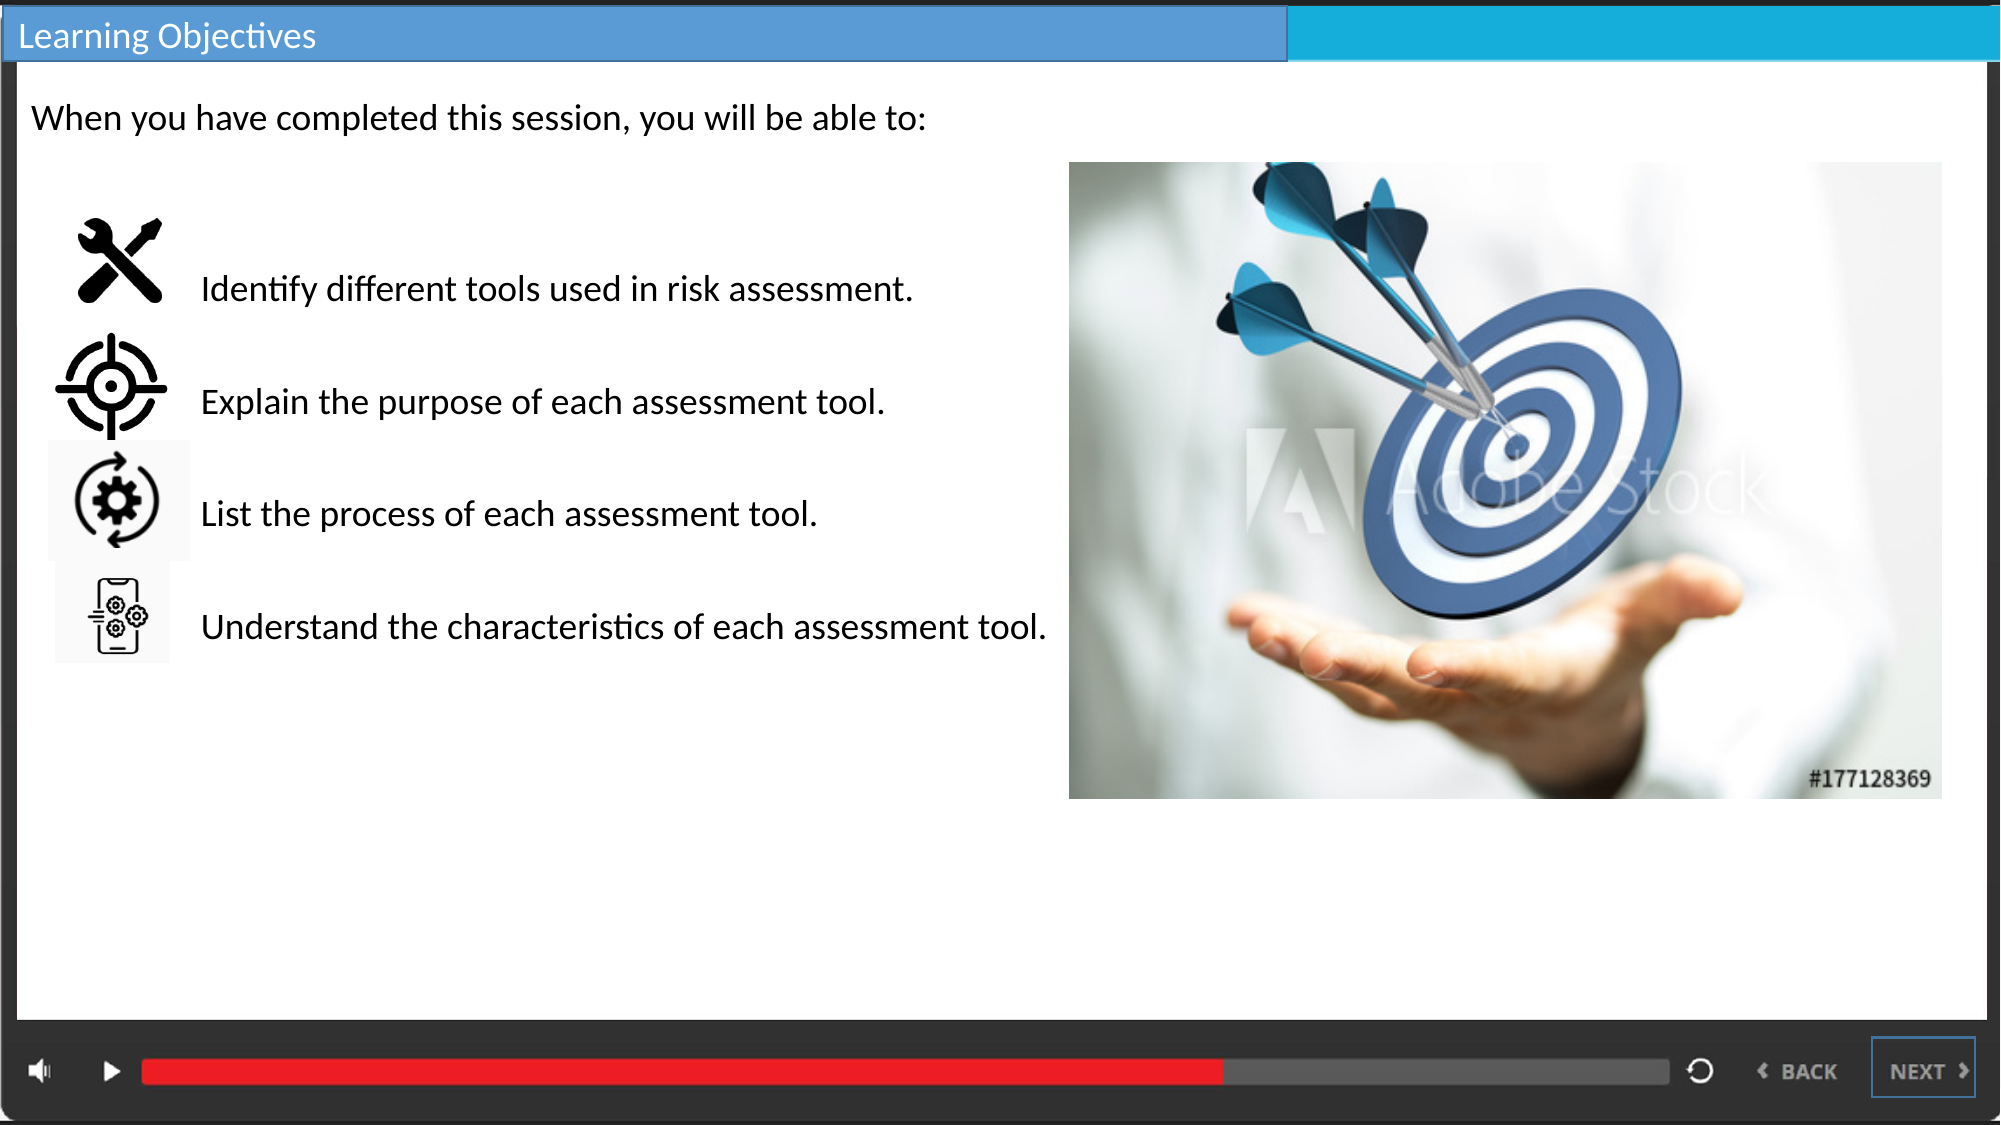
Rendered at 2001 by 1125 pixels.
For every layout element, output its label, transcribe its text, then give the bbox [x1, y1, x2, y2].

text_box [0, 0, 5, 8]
picture [0, 0, 2001, 1125]
text_box [0, 69, 782, 185]
text_box Learning Objectives [5, 0, 758, 4]
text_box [47, 188, 1064, 773]
text_box [1871, 1037, 1975, 1097]
text_box When you have completed this session, you will be able to: [16, 85, 1605, 353]
